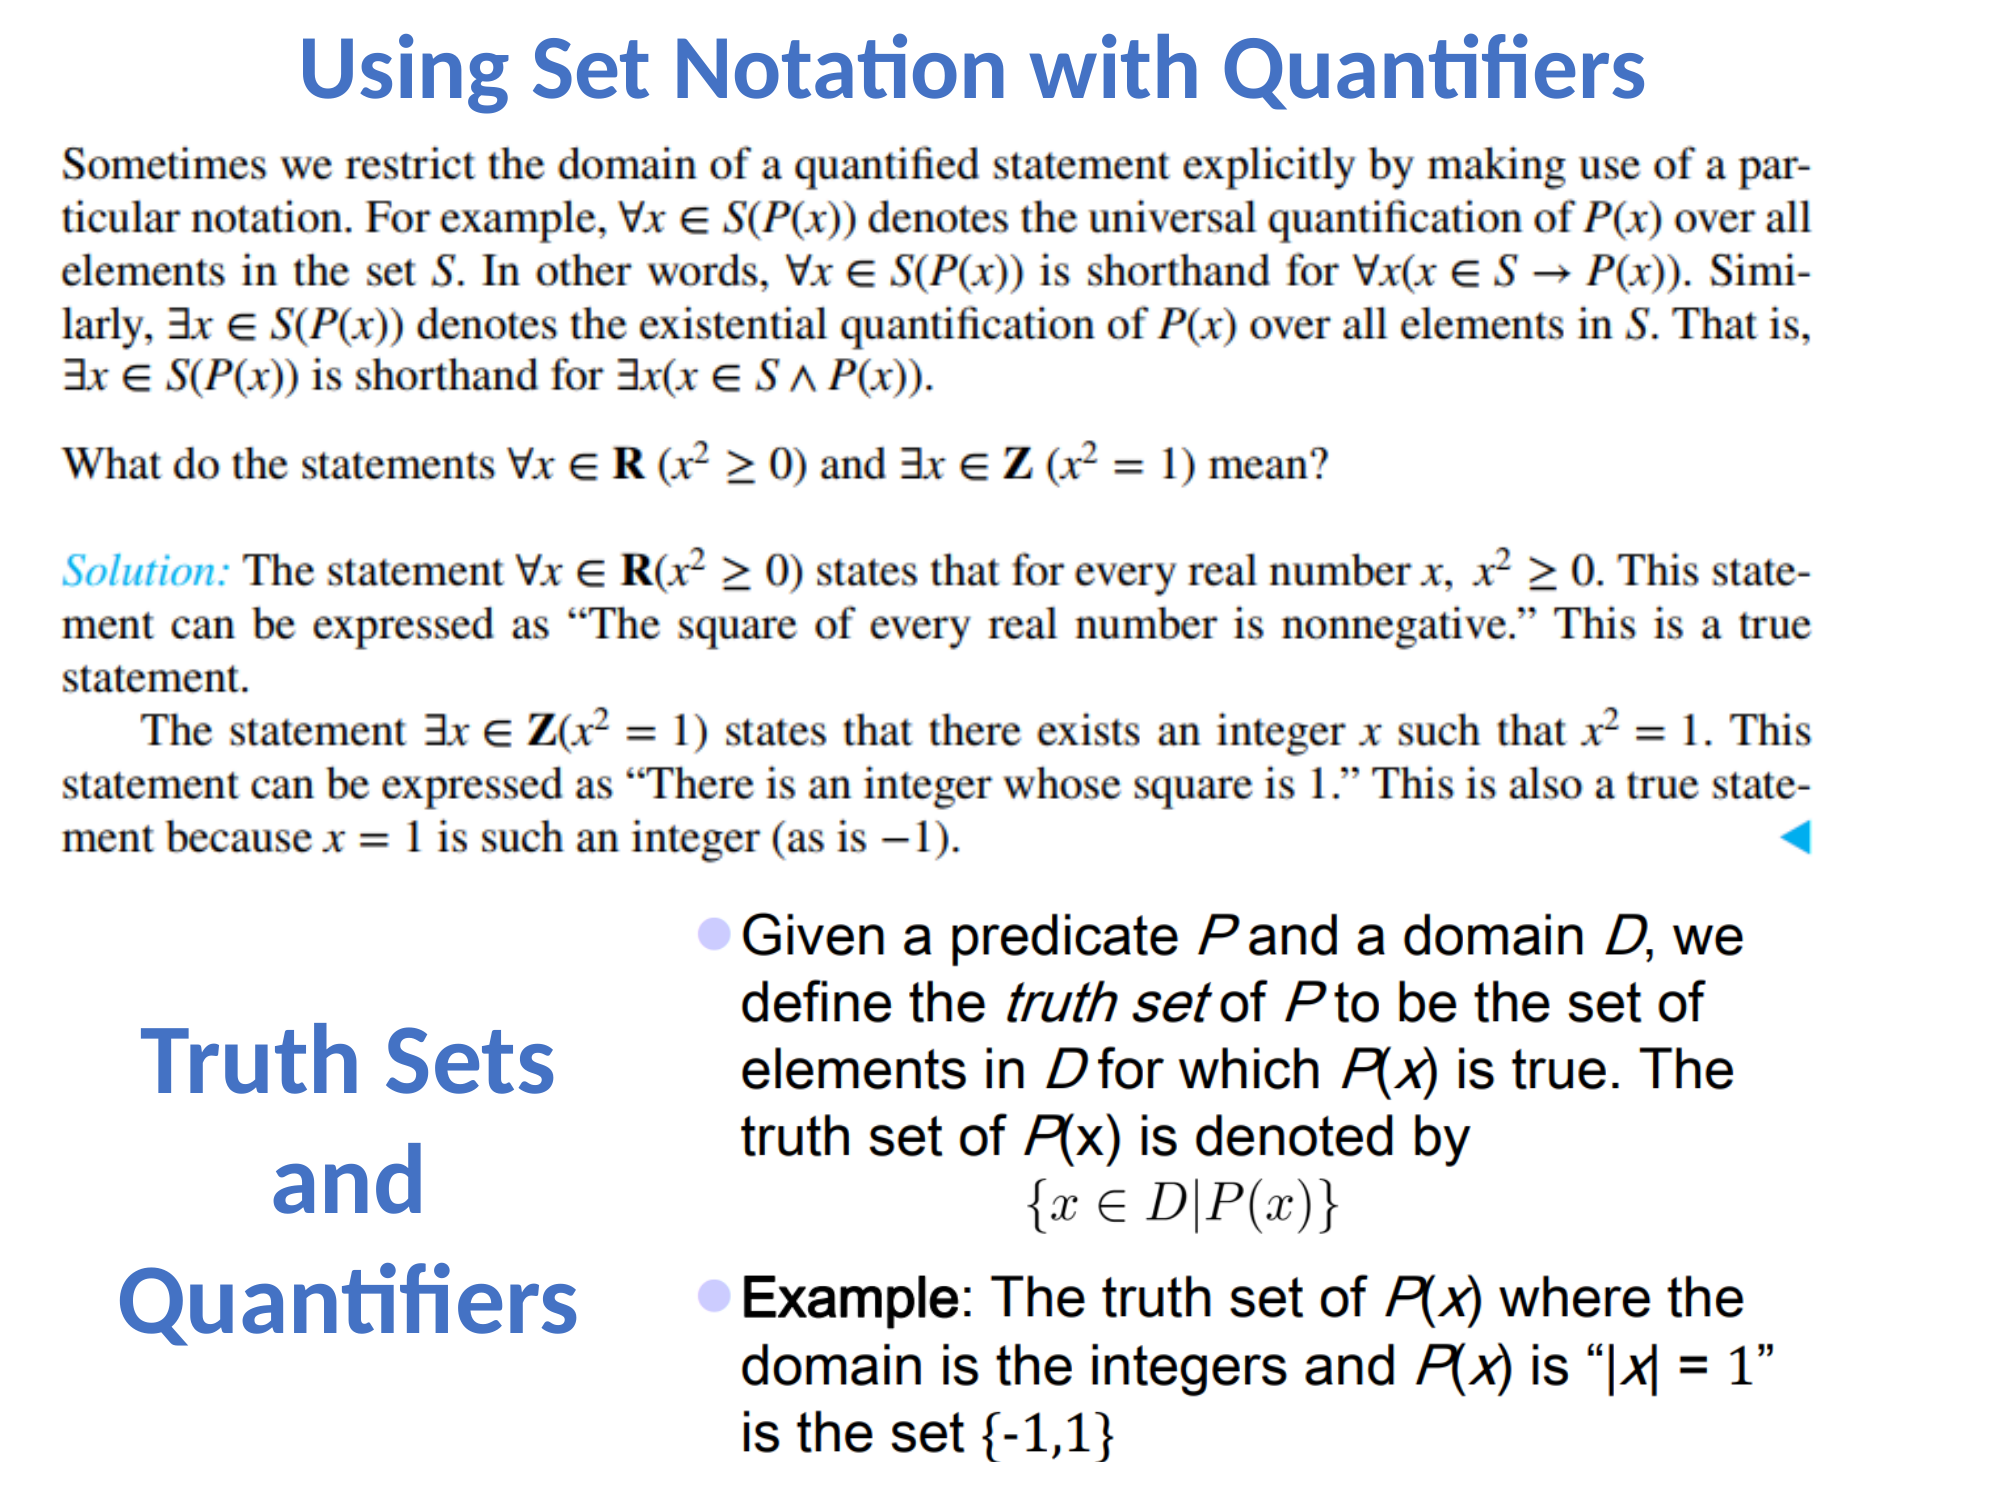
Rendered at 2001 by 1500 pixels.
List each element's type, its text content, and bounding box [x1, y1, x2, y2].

text_box Using Set Notation with Quantifiers [284, 0, 1664, 125]
picture [48, 126, 1899, 1462]
text_box Truth Sets and Quantifiers [102, 986, 595, 1361]
